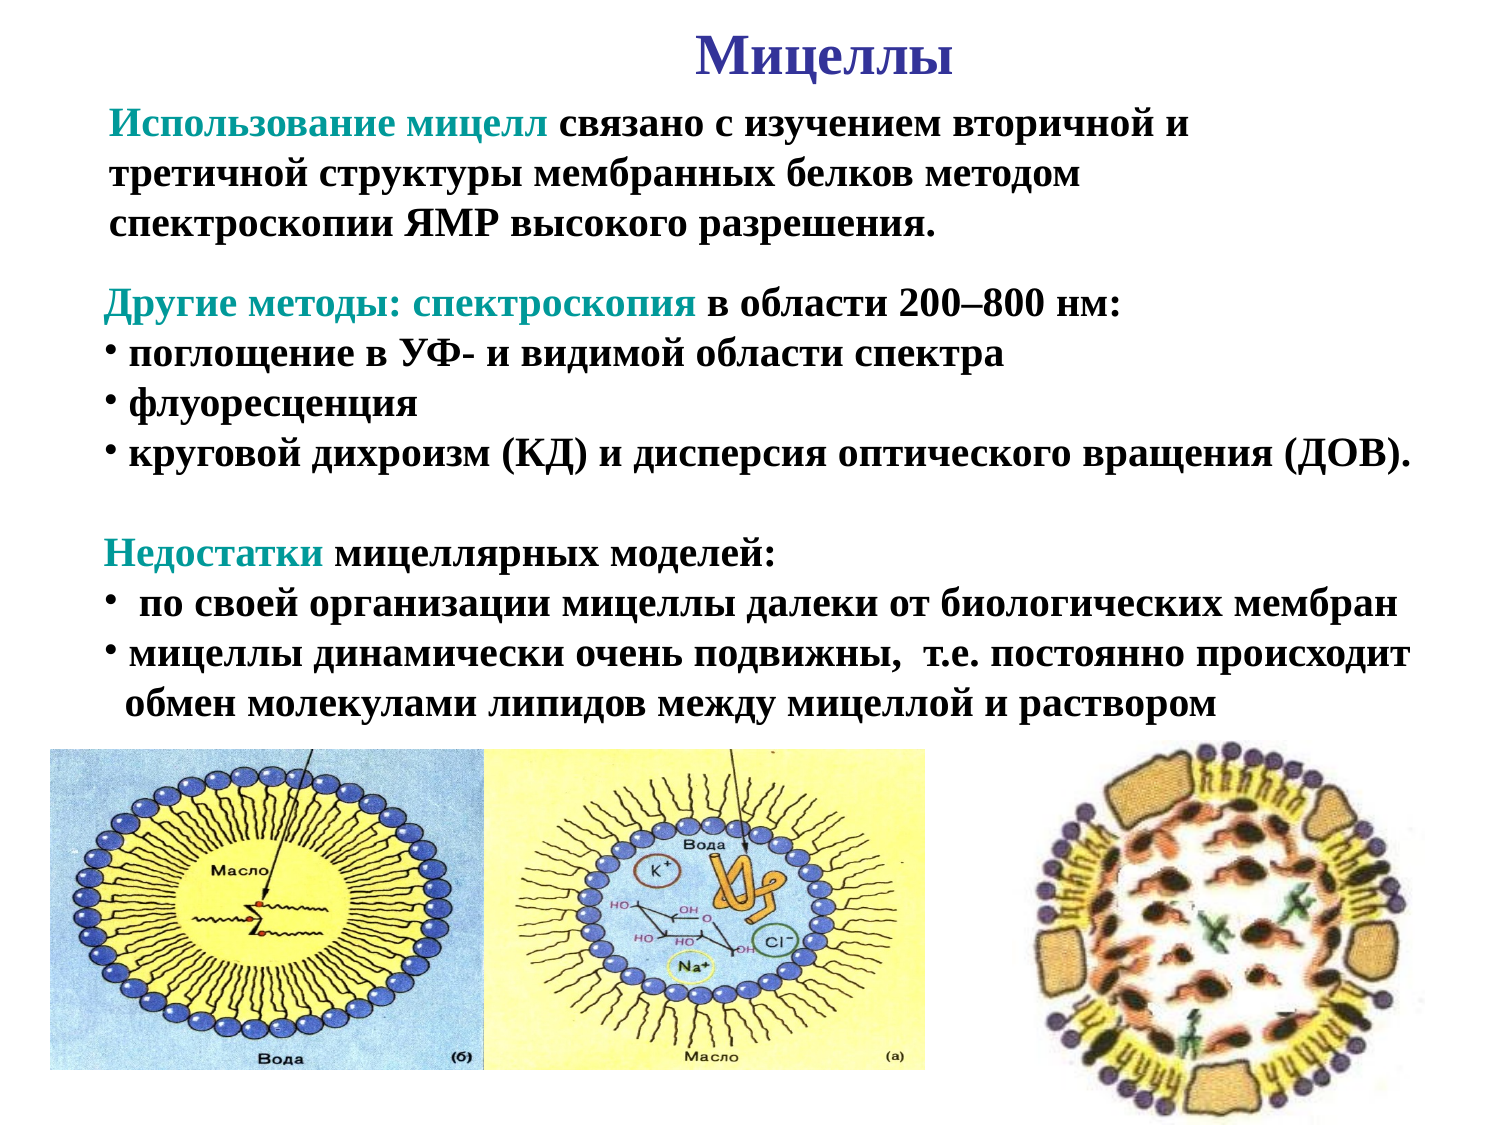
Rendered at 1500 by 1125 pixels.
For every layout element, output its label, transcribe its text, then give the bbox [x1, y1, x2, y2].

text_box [49, 749, 925, 1070]
picture [1012, 740, 1426, 1125]
text_box Другие методы: спектроскопия в области 200–800 нм: поглощение в УФ- и видимой области спектра флуоресценция круговой дихроизм (КД) и дисперсия оптического вращения (ДОВ). Недостатки мицеллярных моделей: по своей организации мицеллы далеки от биологических мембран мицеллы динамически очень подвижны, т.е. постоянно происходит обмен молекулами липидов между мицеллой и раствором [88, 267, 1500, 733]
title Мицеллы [150, 0, 1500, 102]
list Использование мицелл связано с изучением вторичной и третичной структуры мембранных белков методом спектроскопии ЯМР высокого разрешения. [37, 87, 1388, 830]
